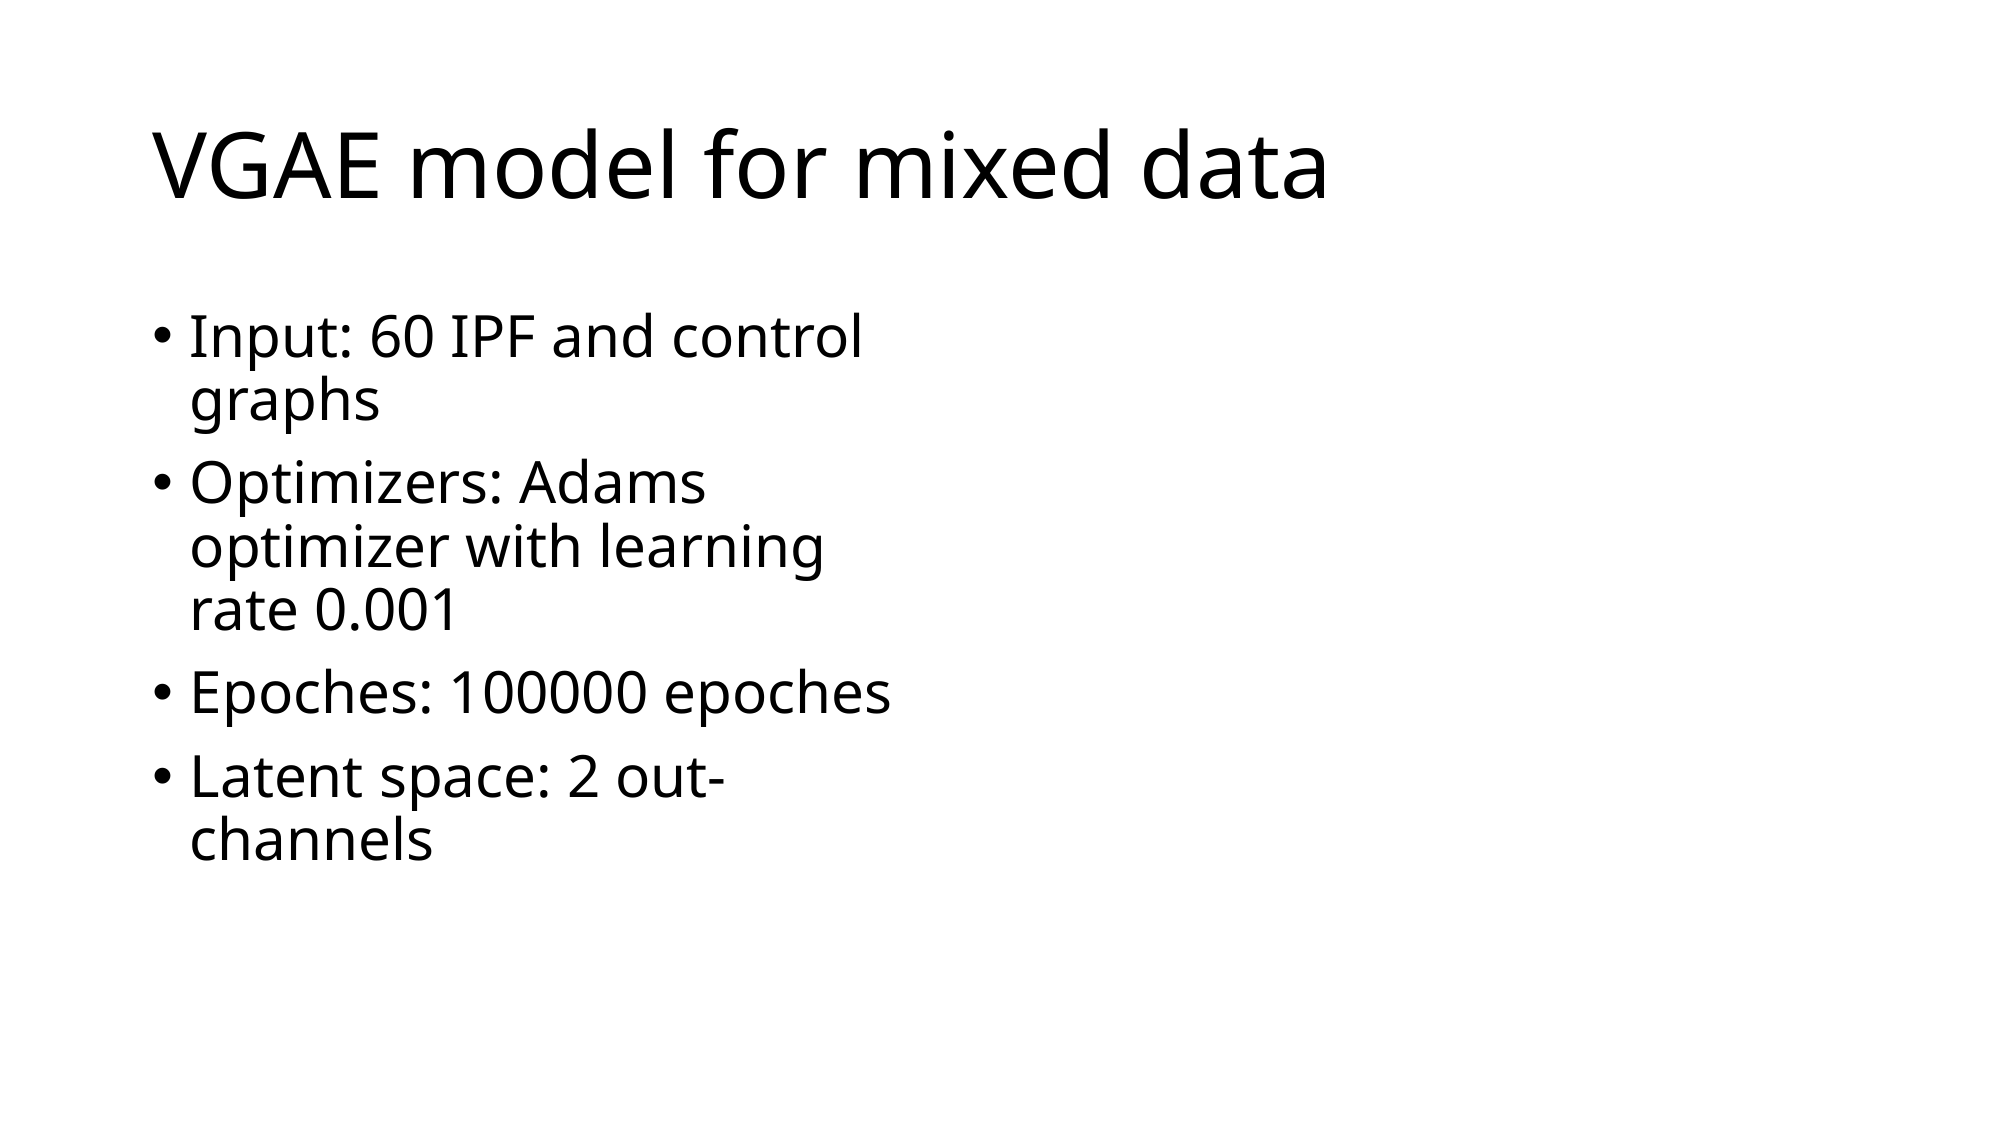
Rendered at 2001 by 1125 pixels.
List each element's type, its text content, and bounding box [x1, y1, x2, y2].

list Input: 60 IPF and control graphs Optimizers: Adams optimizer with learning rate 0.001 Epoches: 100000 epoches Latent space: 2 out-channels [137, 299, 950, 1014]
title VGAE model for mixed data [137, 59, 1863, 278]
